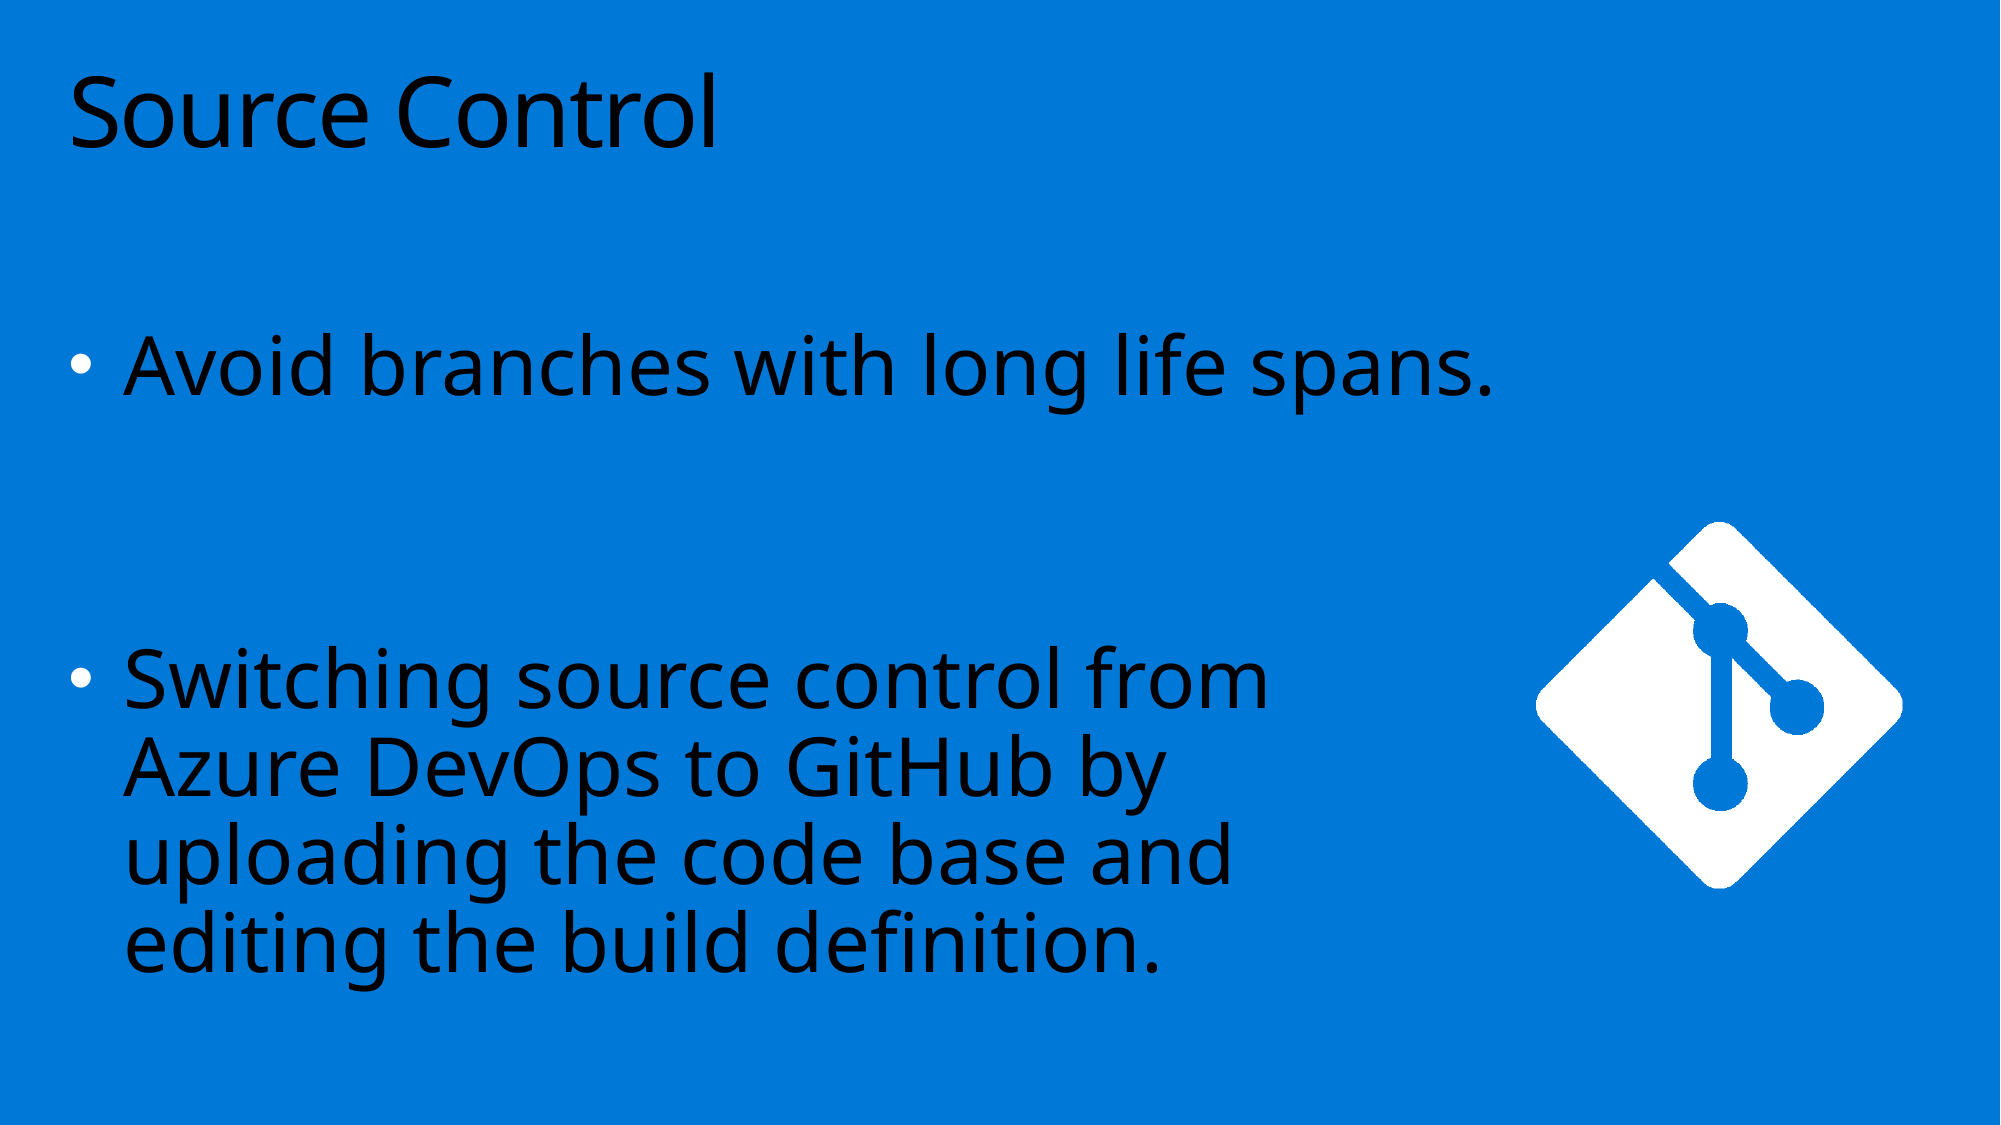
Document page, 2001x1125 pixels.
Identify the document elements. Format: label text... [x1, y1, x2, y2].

picture [1535, 521, 1904, 889]
list Avoid branches with long life spans. Switching source control from Azure DevOps to GitHub by uploading the code base and editing the build definition. [44, 196, 1536, 929]
title Source Control [44, 47, 1957, 196]
